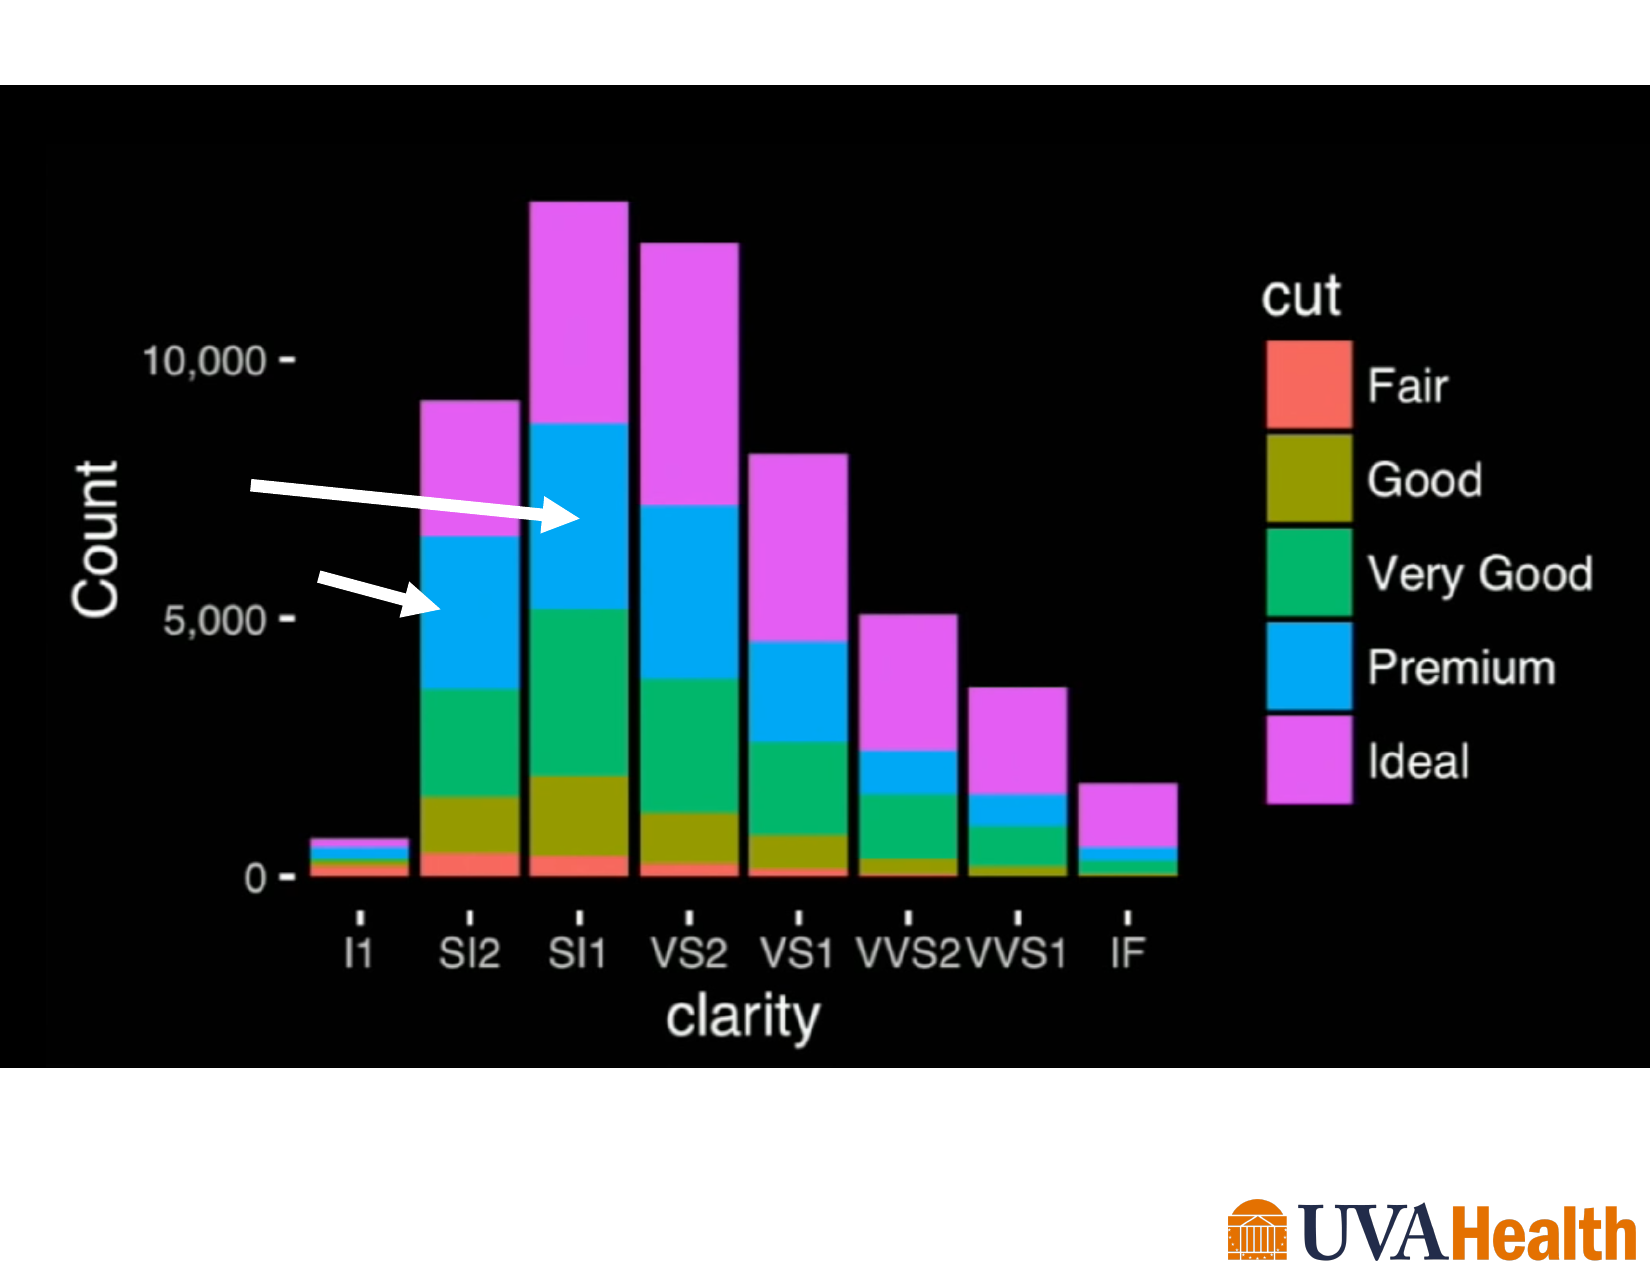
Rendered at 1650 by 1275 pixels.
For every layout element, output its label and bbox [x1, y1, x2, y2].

text_box [318, 576, 441, 610]
picture [1228, 1199, 1636, 1261]
text_box [250, 485, 580, 519]
picture [0, 85, 1650, 1068]
